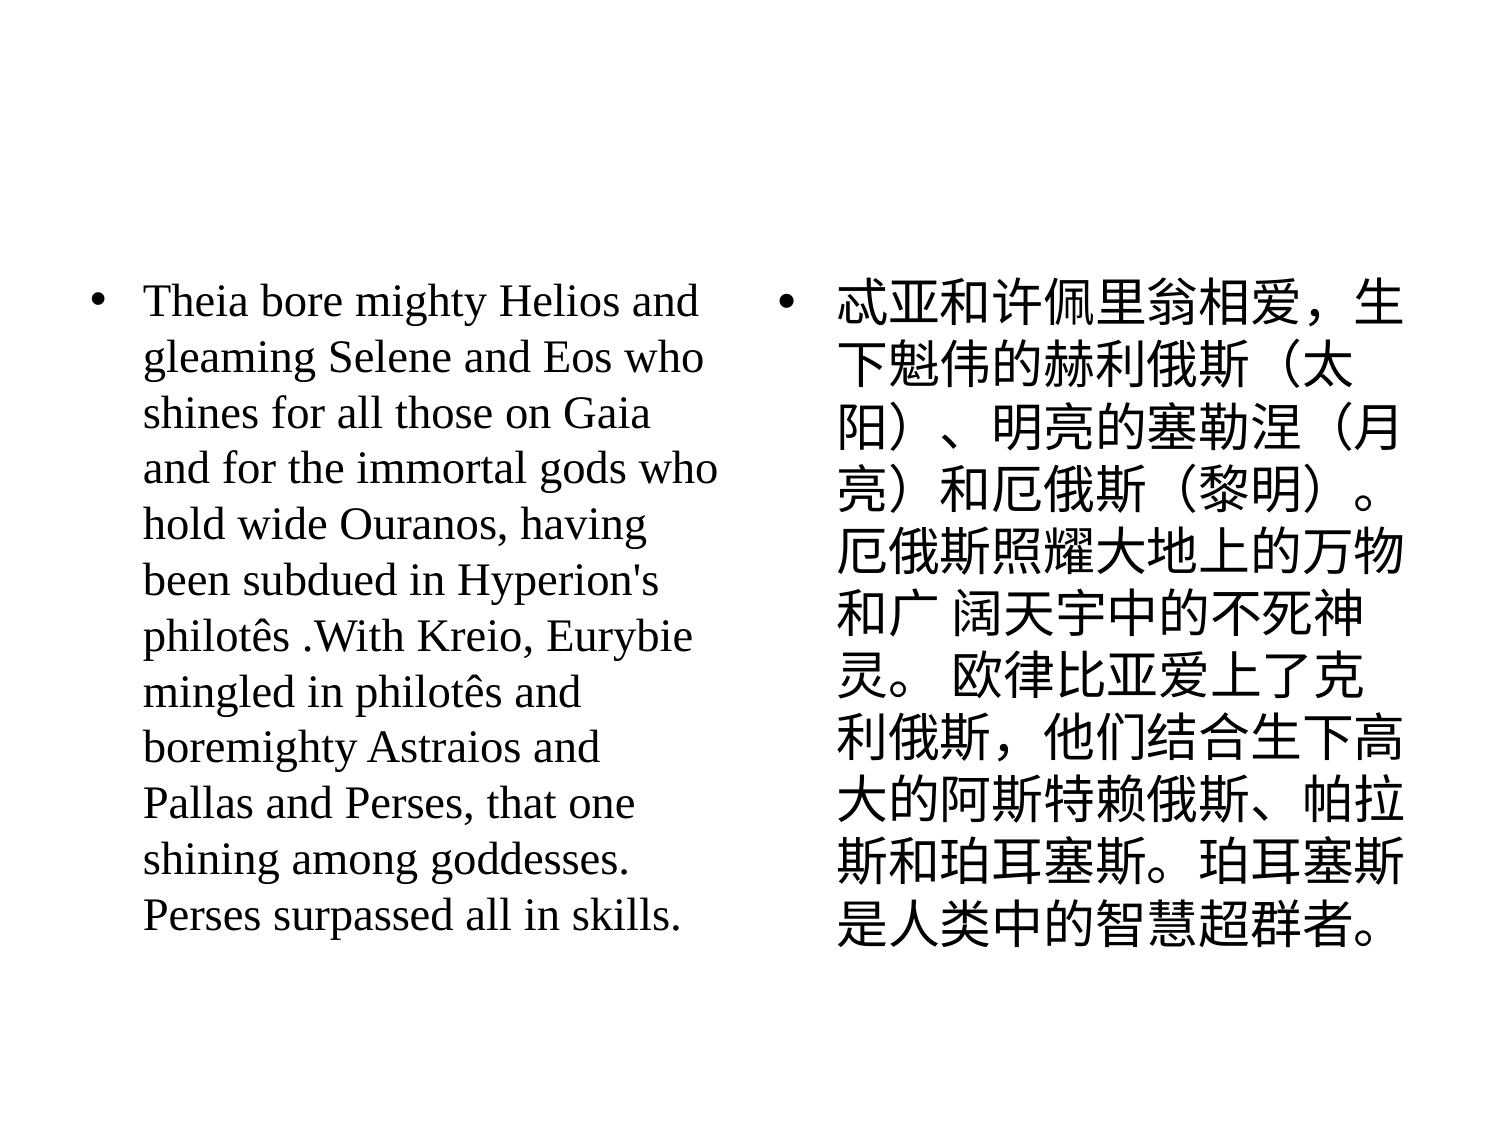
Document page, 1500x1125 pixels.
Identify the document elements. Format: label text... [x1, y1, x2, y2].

list Theia bore mighty Helios and gleaming Selene and Eos who shines for all those on Gaia and for the immortal gods who hold wide Ouranos, having been subdued in Hyperion's philotês .With Kreio, Eurybie mingled in philotês and boremighty Astraios and Pallas and Perses, that one shining among goddesses. Perses surpassed all in skills. [75, 262, 738, 1005]
list 忒亚和许佩⾥翁相爱，⽣下魁伟的赫利俄斯（太阳）、明亮的塞勒涅（⽉亮）和厄俄斯（黎明）。厄俄斯照耀⼤地上的万物和⼴ 阔天宇中的不死神灵。 欧律⽐亚爱上了克利俄斯，他们结合⽣下⾼⼤的阿斯特赖俄斯、帕拉斯和珀⽿塞斯。珀⽿塞斯是⼈类中的智慧超群者。 [762, 262, 1425, 1005]
